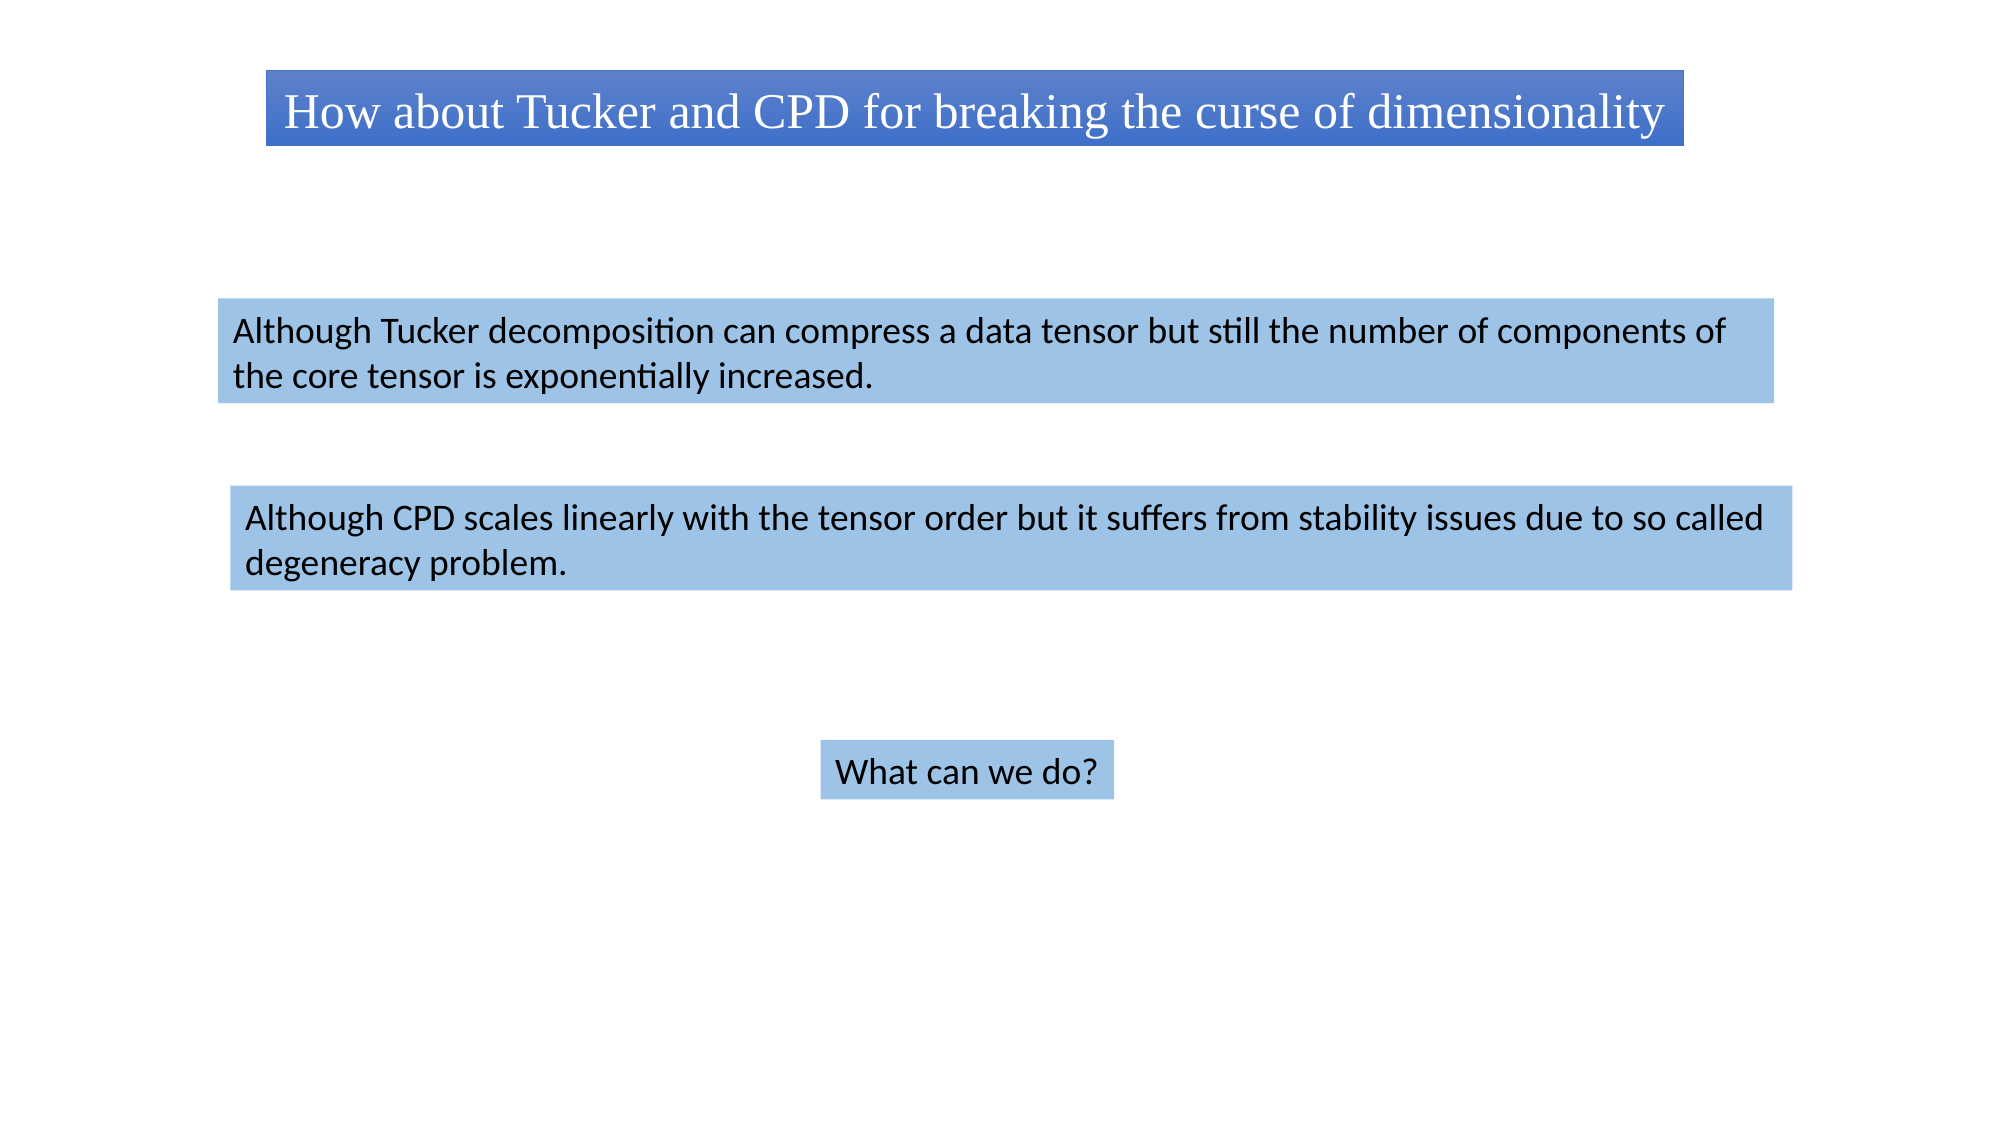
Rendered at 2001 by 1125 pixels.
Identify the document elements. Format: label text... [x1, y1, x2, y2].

text_box What can we do? [820, 739, 1115, 800]
text_box Although CPD scales linearly with the tensor order but it suffers from stability issues due to so called degeneracy problem. [230, 485, 1793, 591]
text_box How about Tucker and CPD for breaking the curse of dimensionality [266, 70, 1684, 146]
text_box Although Tucker decomposition can compress a data tensor but still the number of components of the core tensor is exponentially increased. [218, 298, 1775, 404]
